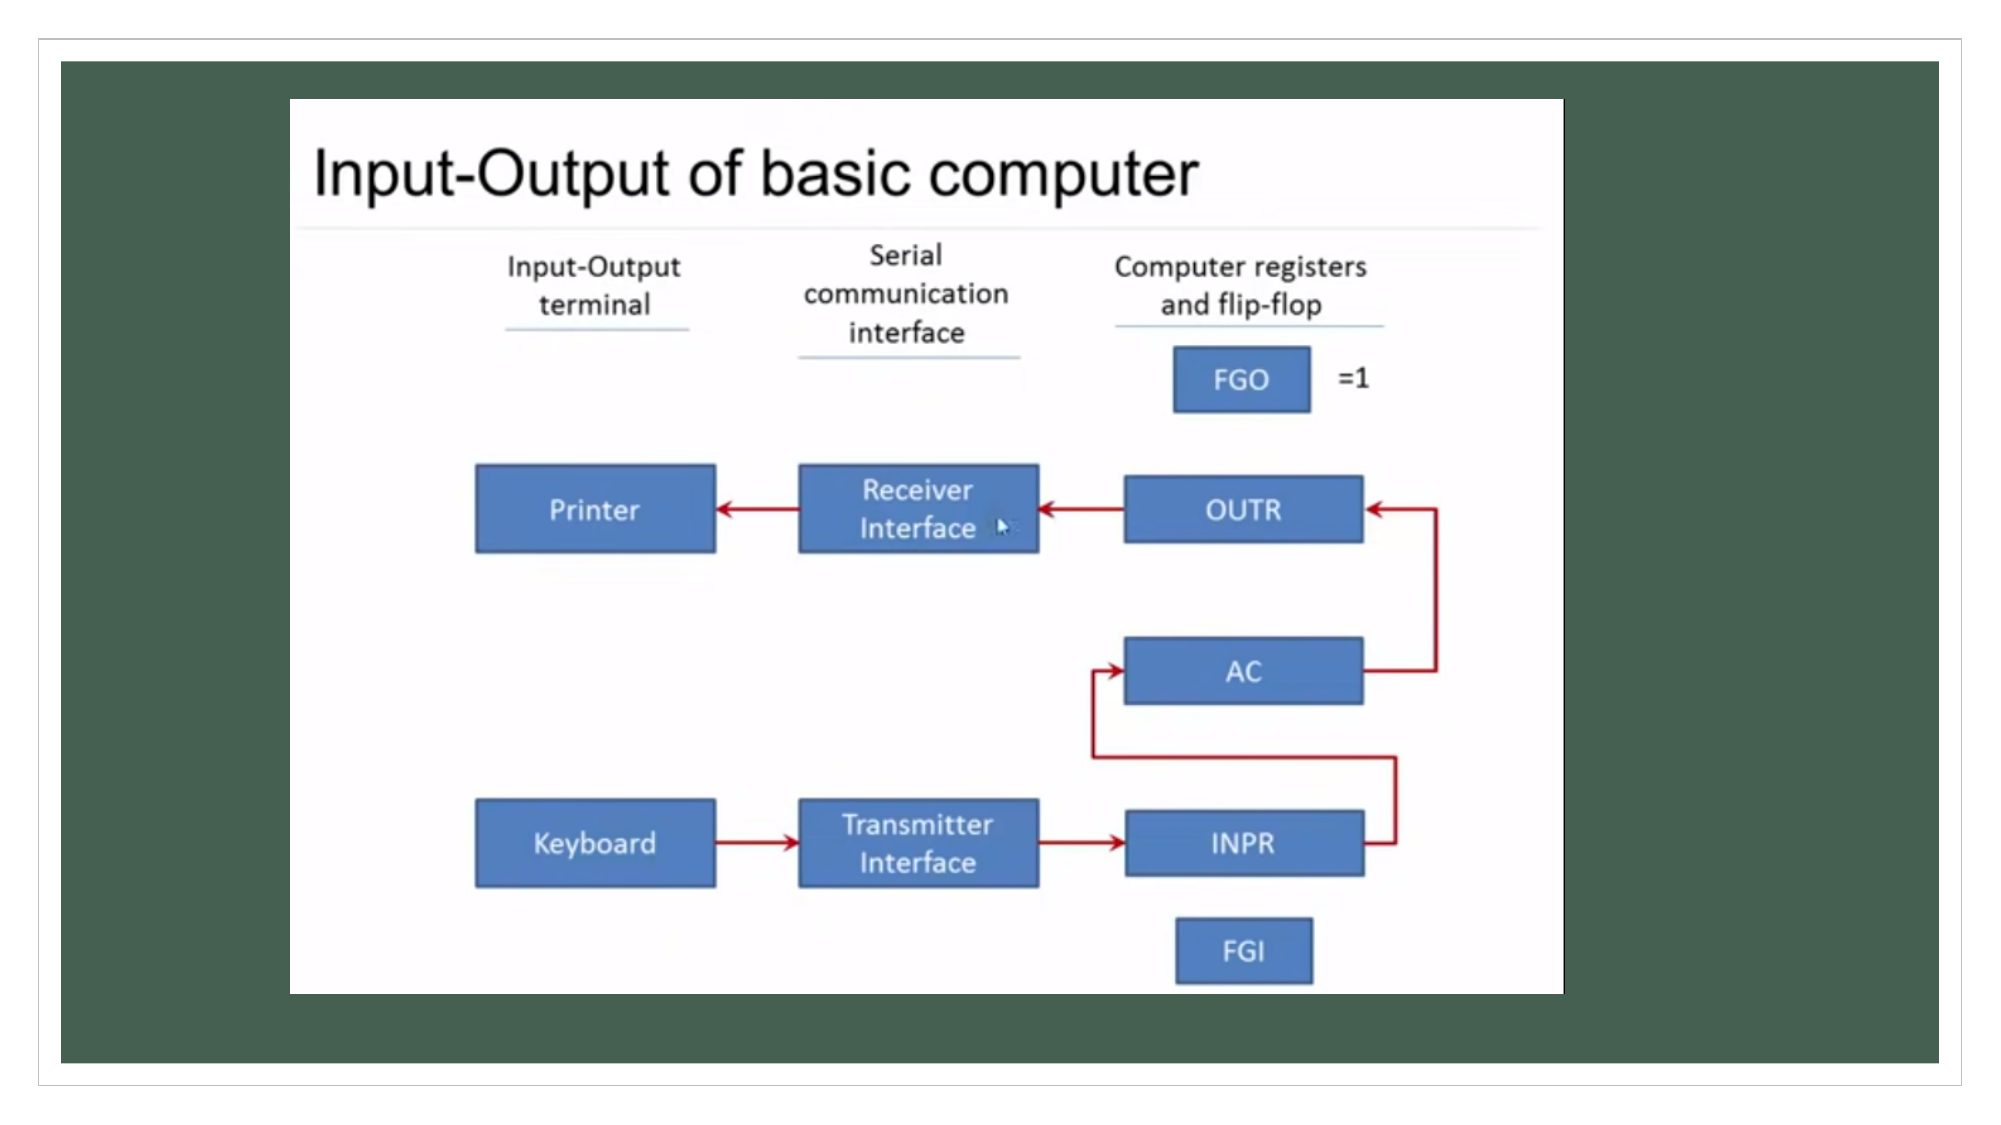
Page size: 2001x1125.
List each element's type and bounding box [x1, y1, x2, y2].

list [289, 99, 1565, 993]
